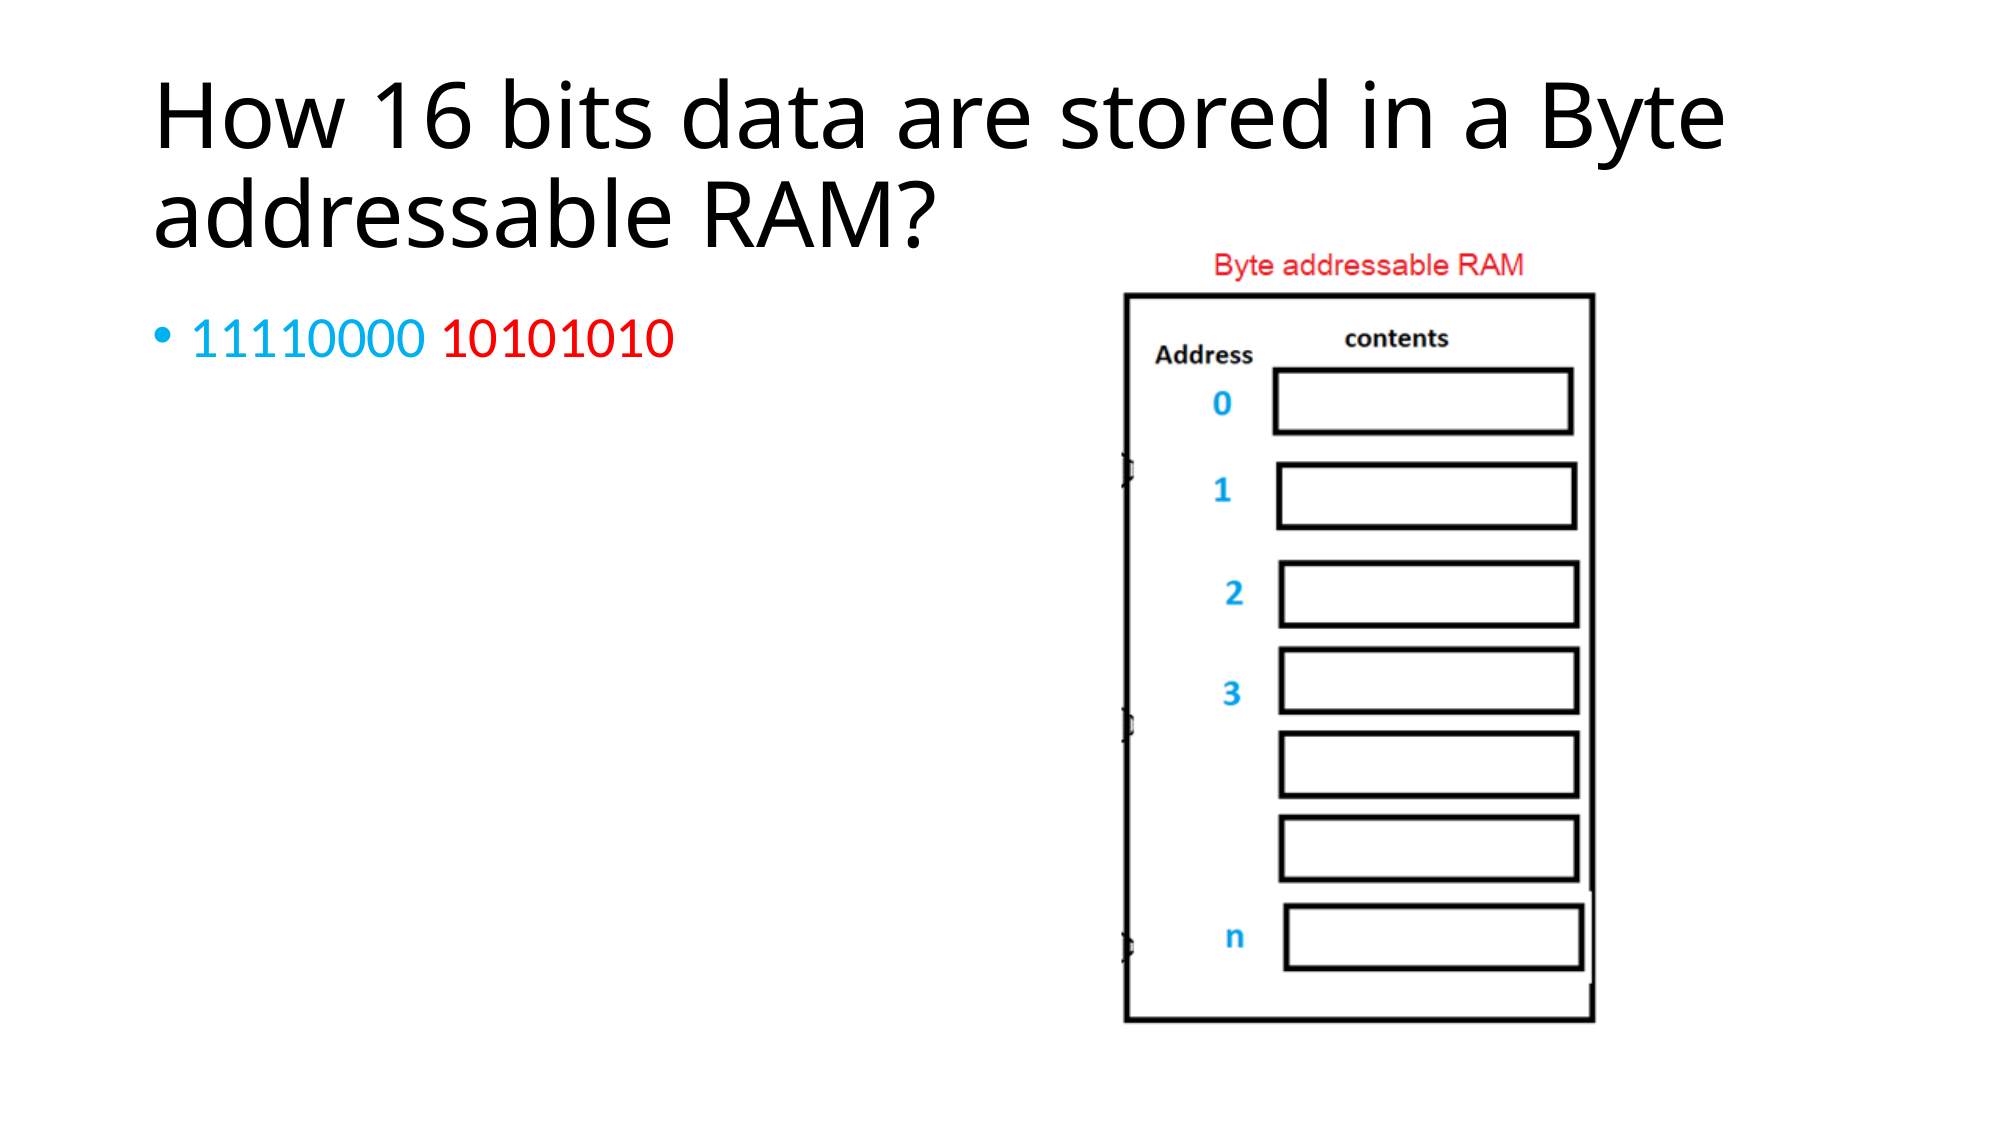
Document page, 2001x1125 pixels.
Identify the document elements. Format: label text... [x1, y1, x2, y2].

picture [1092, 226, 1625, 1045]
list 11110000 10101010 [137, 299, 758, 1014]
title How 16 bits data are stored in a Byte addressable RAM? [137, 59, 1863, 278]
